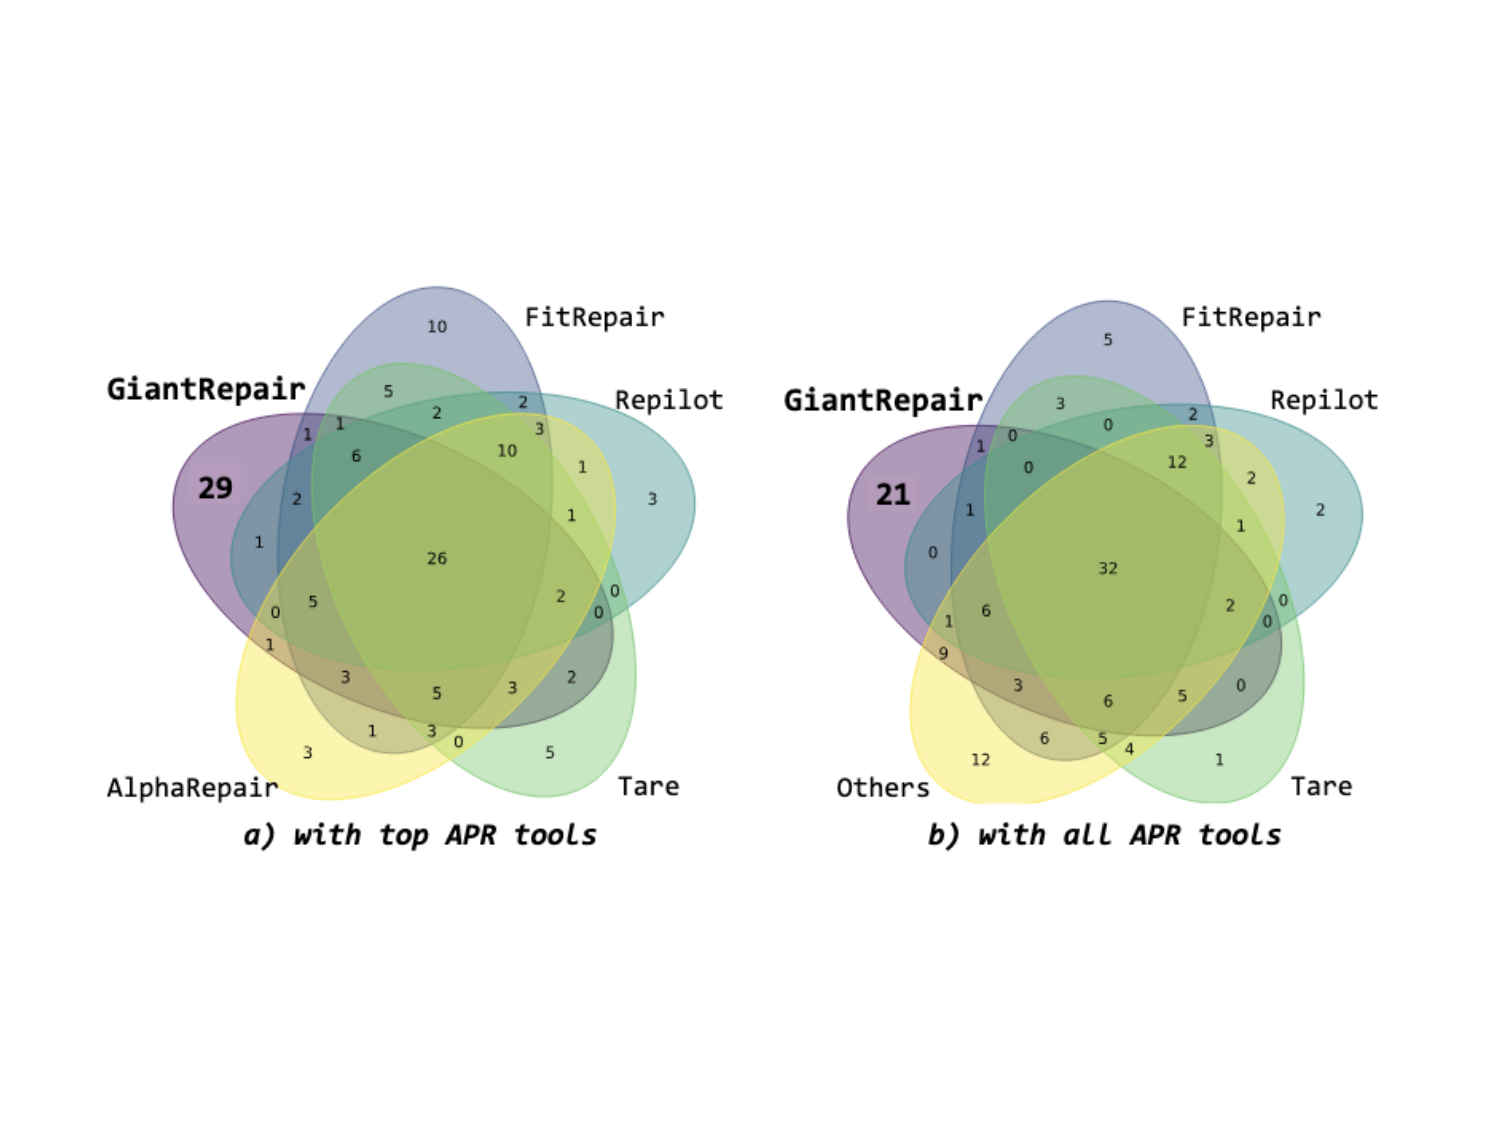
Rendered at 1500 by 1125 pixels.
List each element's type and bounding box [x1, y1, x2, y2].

list [78, 236, 1422, 889]
